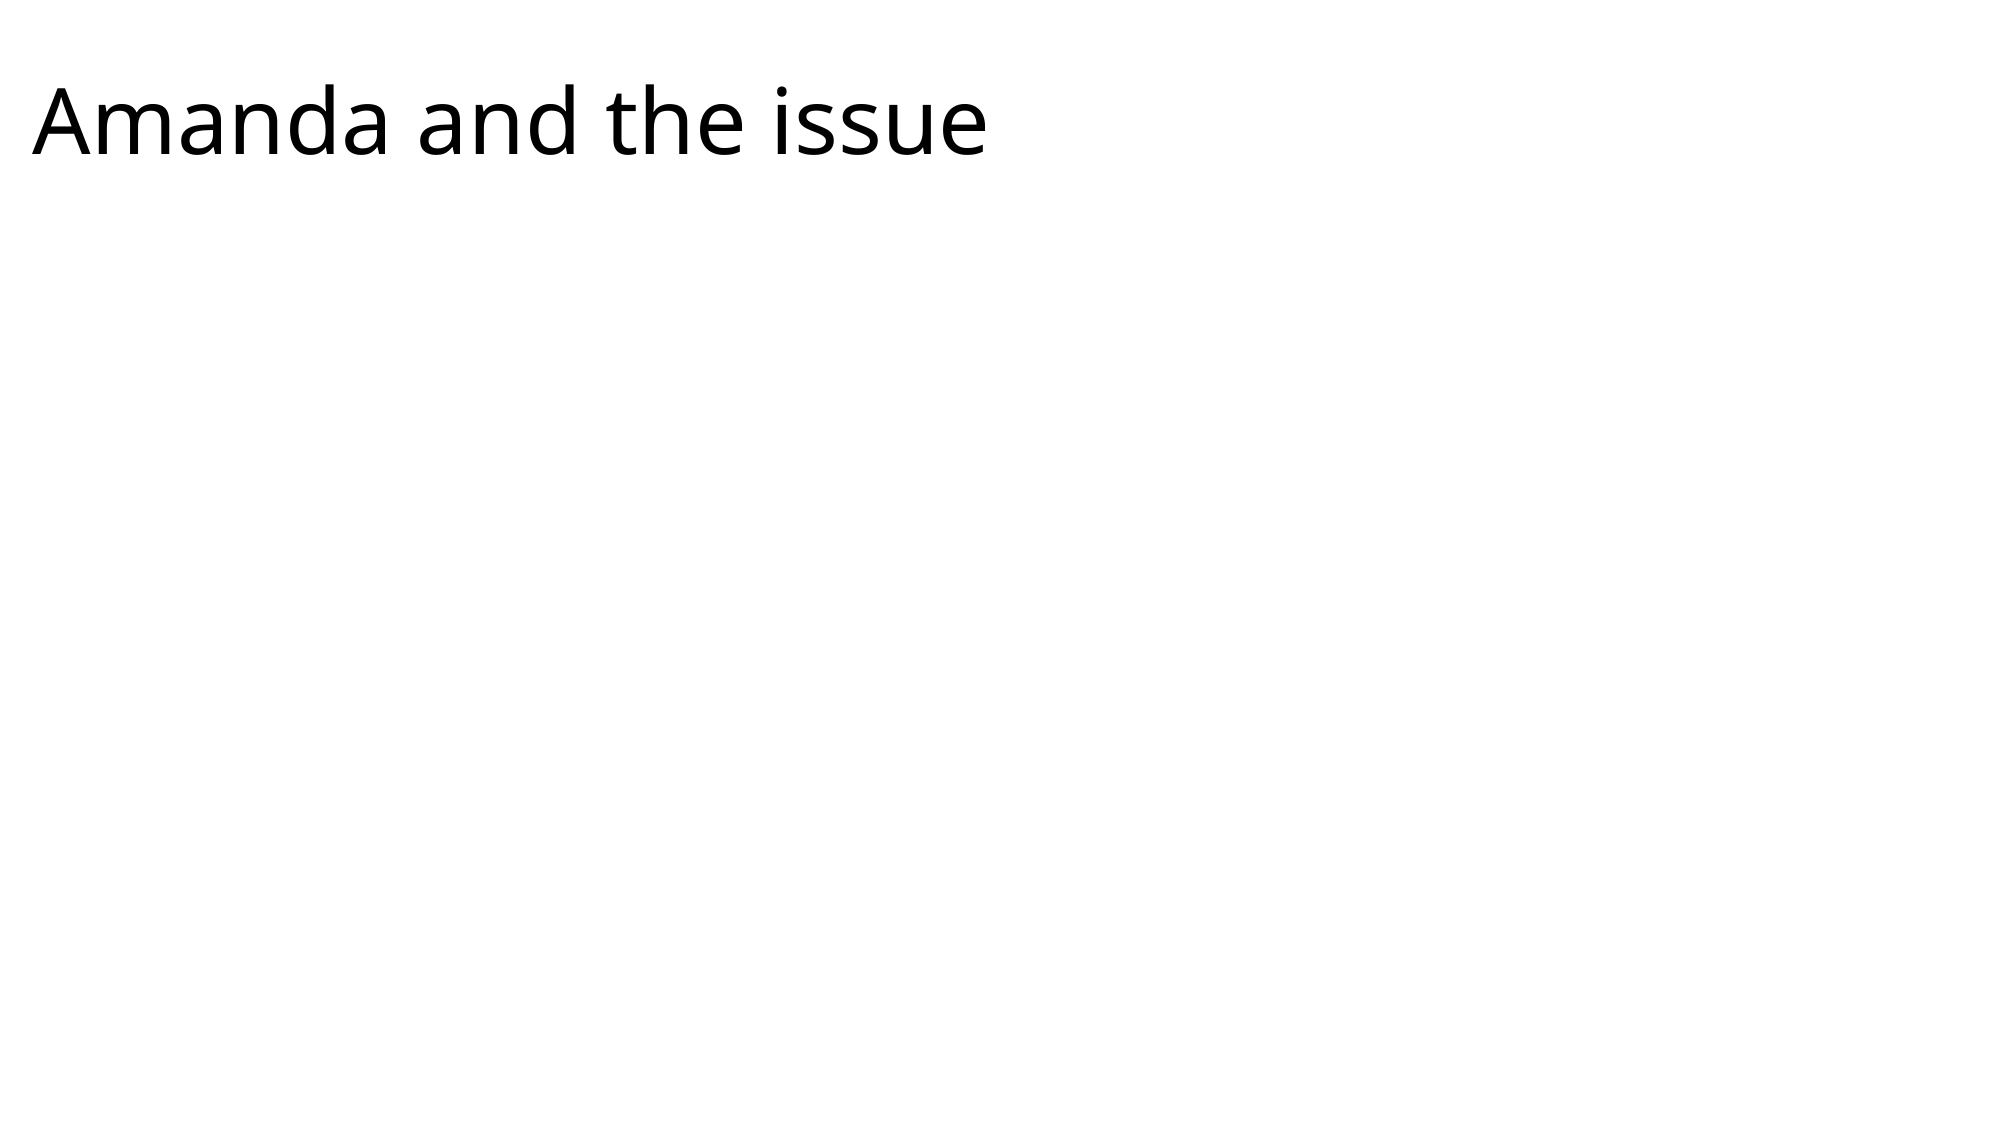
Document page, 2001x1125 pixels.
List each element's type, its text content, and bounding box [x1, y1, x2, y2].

text_box Amanda and the issue [18, 55, 1007, 181]
